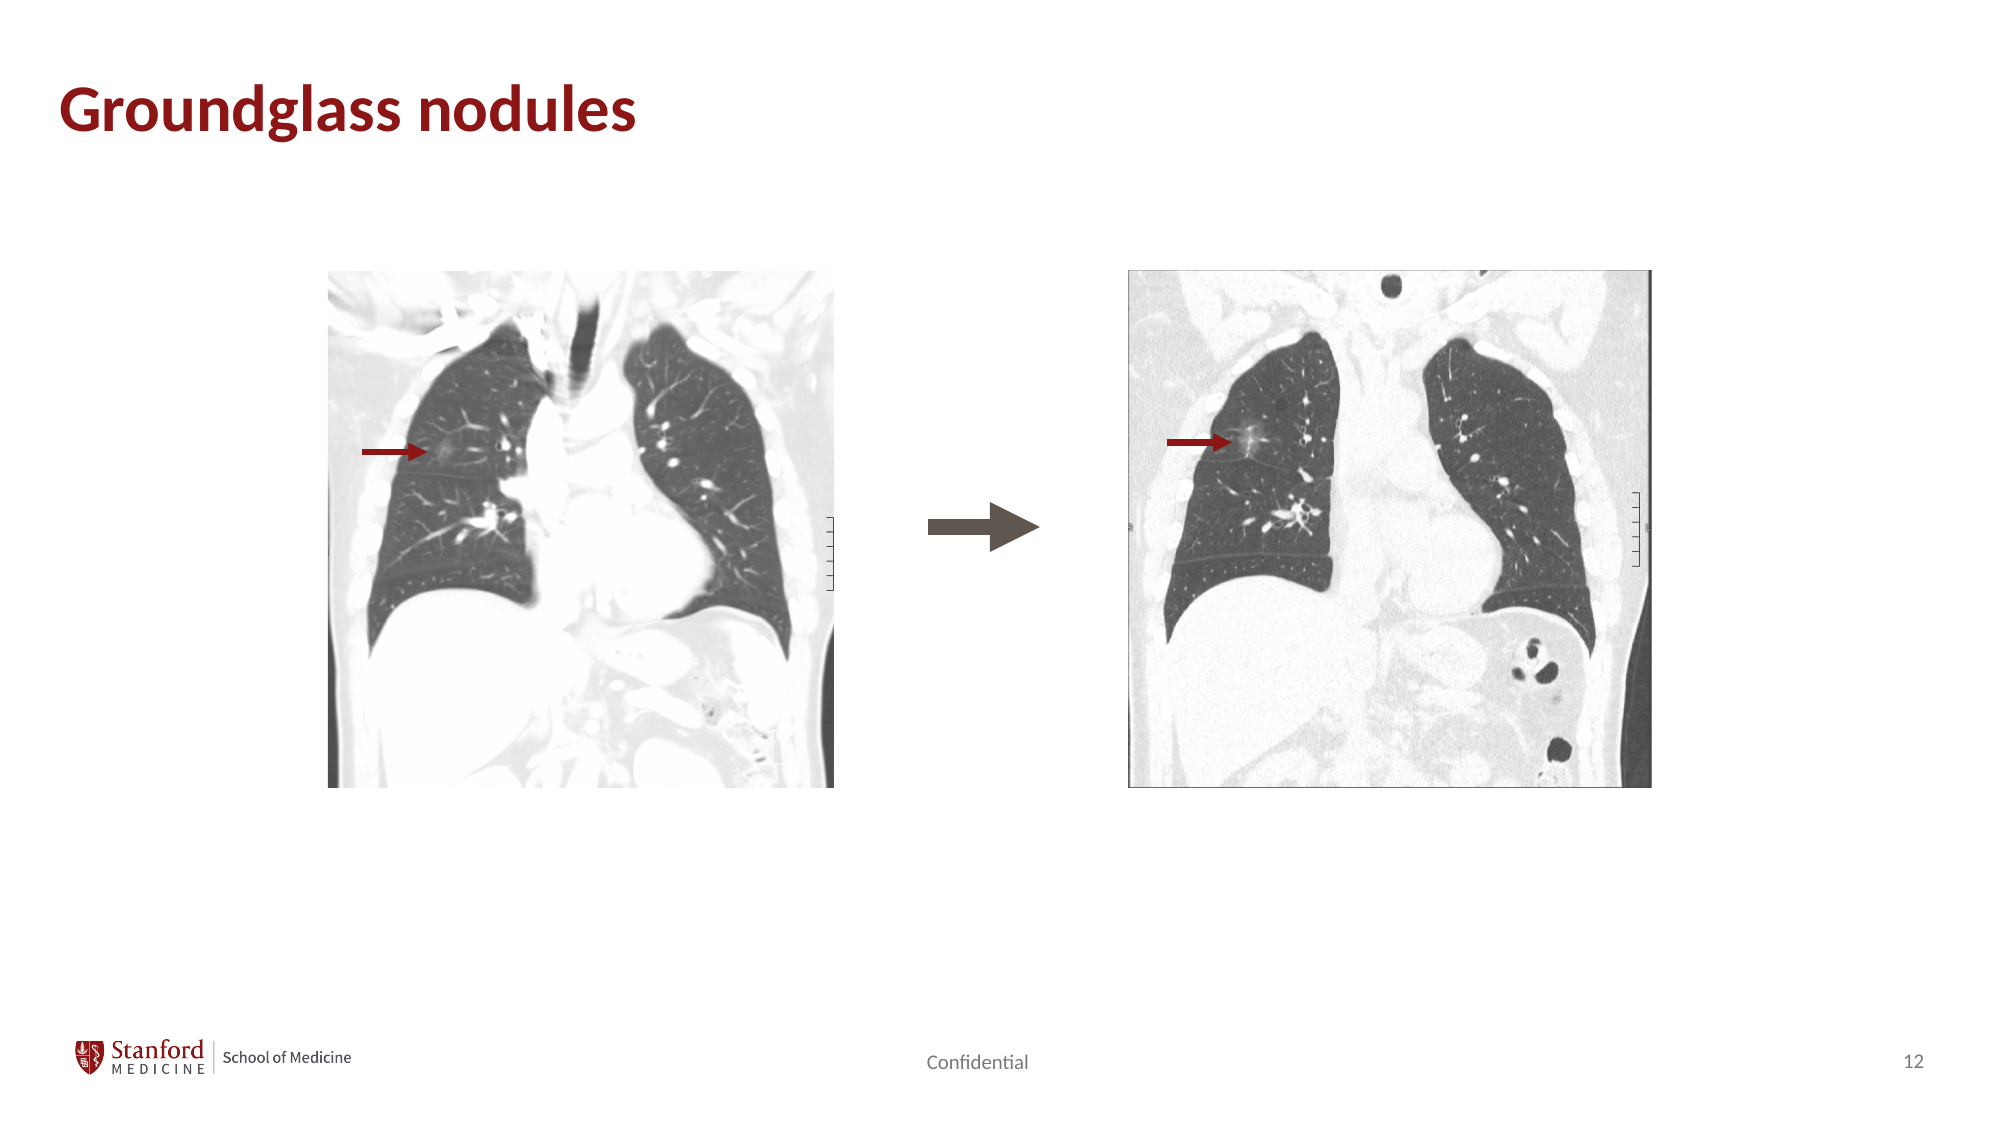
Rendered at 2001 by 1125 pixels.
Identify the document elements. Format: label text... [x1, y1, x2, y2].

title Groundglass nodules [59, 65, 1294, 232]
footer Confidential [662, 1040, 1294, 1074]
picture [1119, 270, 1652, 788]
slide_number 12 [1861, 1041, 1925, 1073]
picture [327, 271, 834, 788]
picture [75, 1039, 351, 1075]
